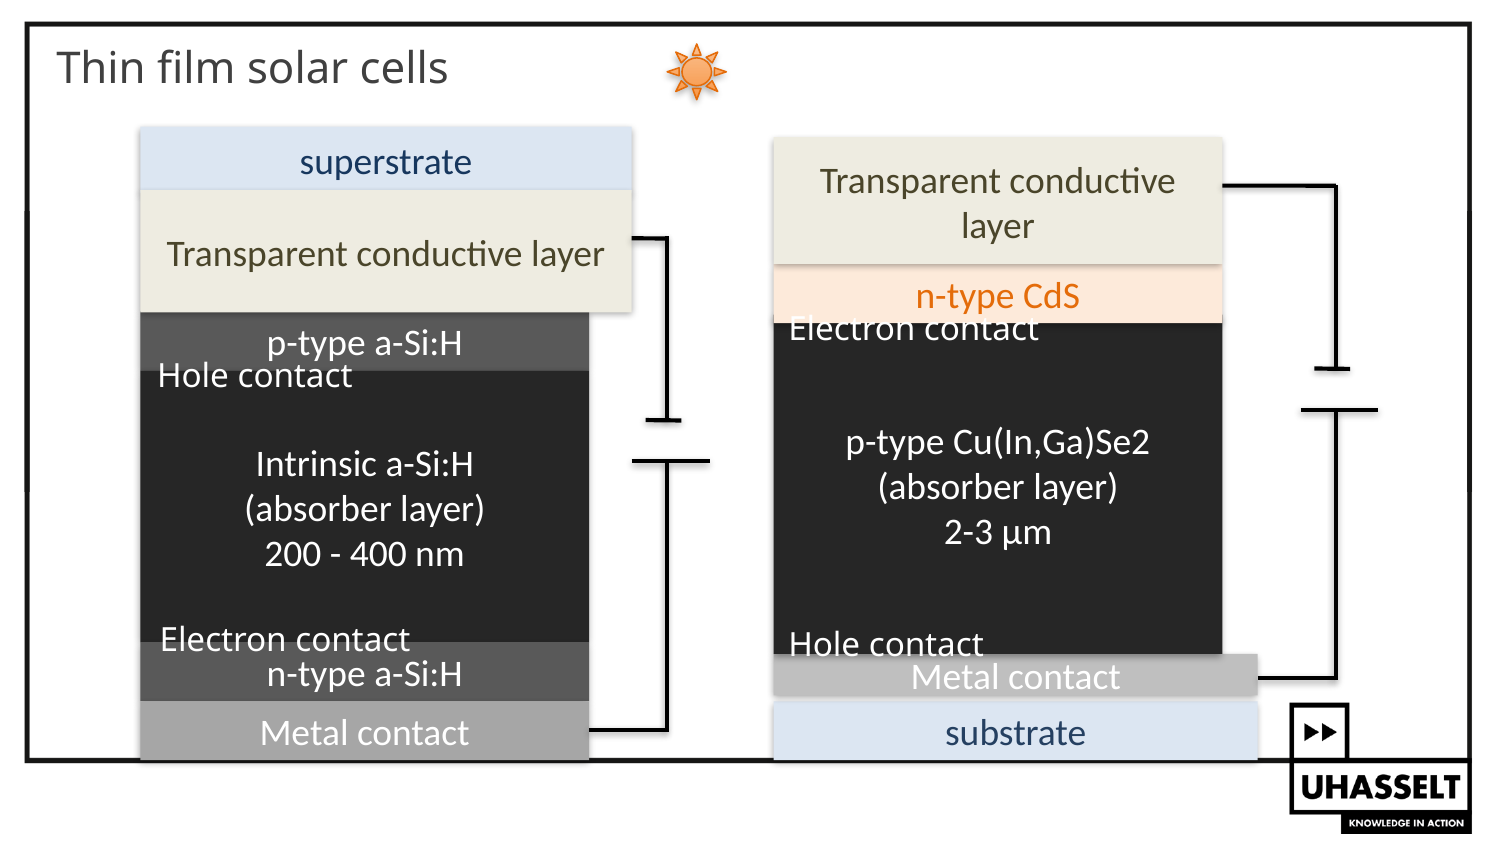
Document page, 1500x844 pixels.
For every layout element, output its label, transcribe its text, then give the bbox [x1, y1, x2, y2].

text_box n-type CdS [773, 273, 1217, 324]
text_box [675, 51, 728, 101]
text_box Metal contact [140, 701, 590, 761]
title Thin film solar cells [41, 32, 1459, 100]
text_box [1222, 184, 1379, 681]
text_box superstrate [140, 126, 632, 189]
text_box Intrinsic a-Si:H (absorber layer) 200 - 400 nm [140, 370, 583, 640]
picture [20, 20, 1476, 834]
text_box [589, 235, 710, 733]
text_box [666, 67, 680, 77]
text_box Electron contact [773, 299, 1093, 355]
text_box [691, 43, 702, 56]
text_box n-type a-Si:H [140, 641, 583, 699]
text_box Transparent conductive layer [140, 189, 632, 313]
text_box Hole contact [142, 346, 462, 401]
text_box Hole contact [773, 616, 1093, 671]
text_box substrate [773, 702, 1258, 761]
text_box Transparent conductive layer [773, 136, 1223, 265]
text_box p-type a-Si:H [140, 320, 583, 368]
text_box Metal contact [773, 661, 1258, 696]
text_box Electron contact [144, 610, 464, 666]
text_box p-type Cu(In,Ga)Se2 (absorber layer) 2-3 µm [773, 332, 1217, 655]
